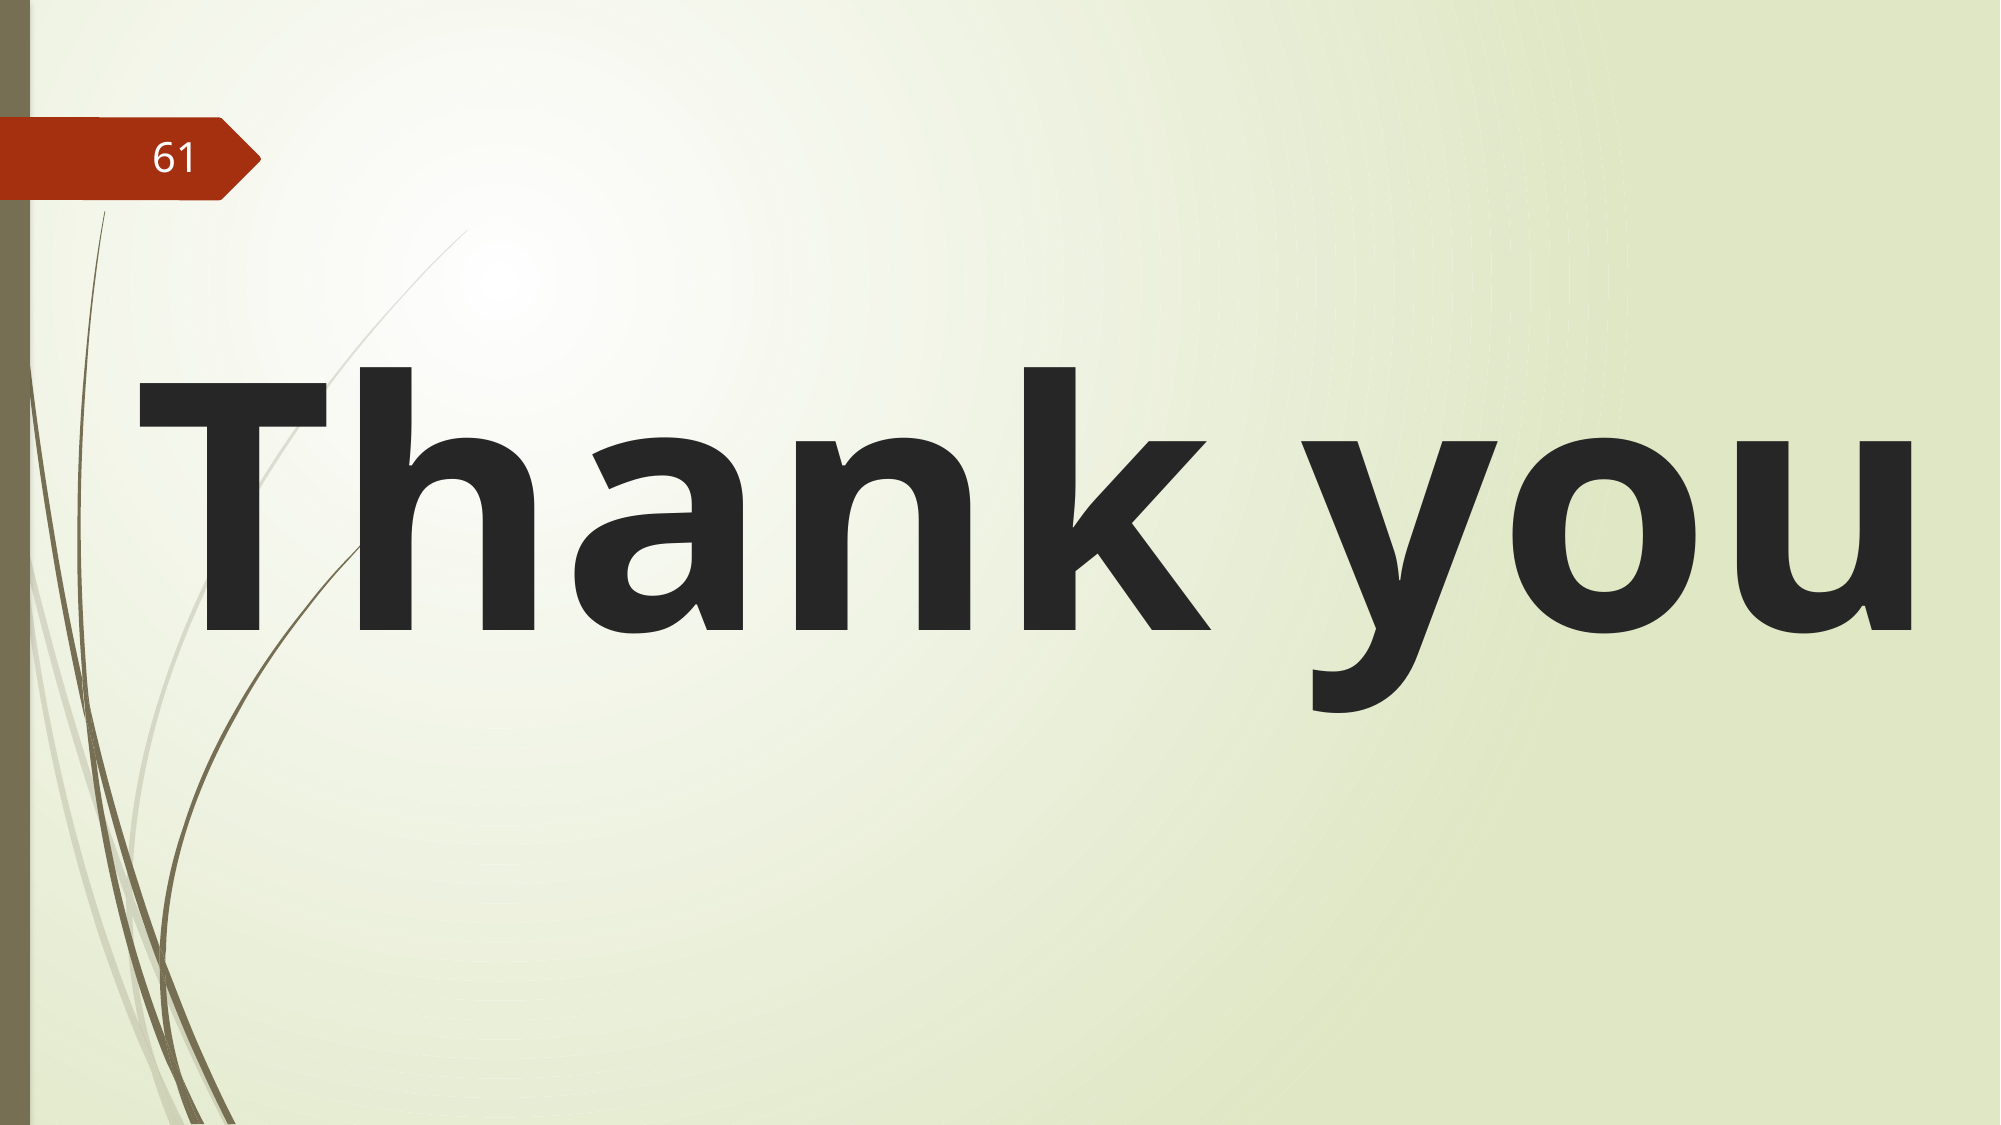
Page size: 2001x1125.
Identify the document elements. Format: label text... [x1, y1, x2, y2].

slide_number 61 [87, 129, 216, 190]
text_box Thank you [118, 277, 2000, 708]
